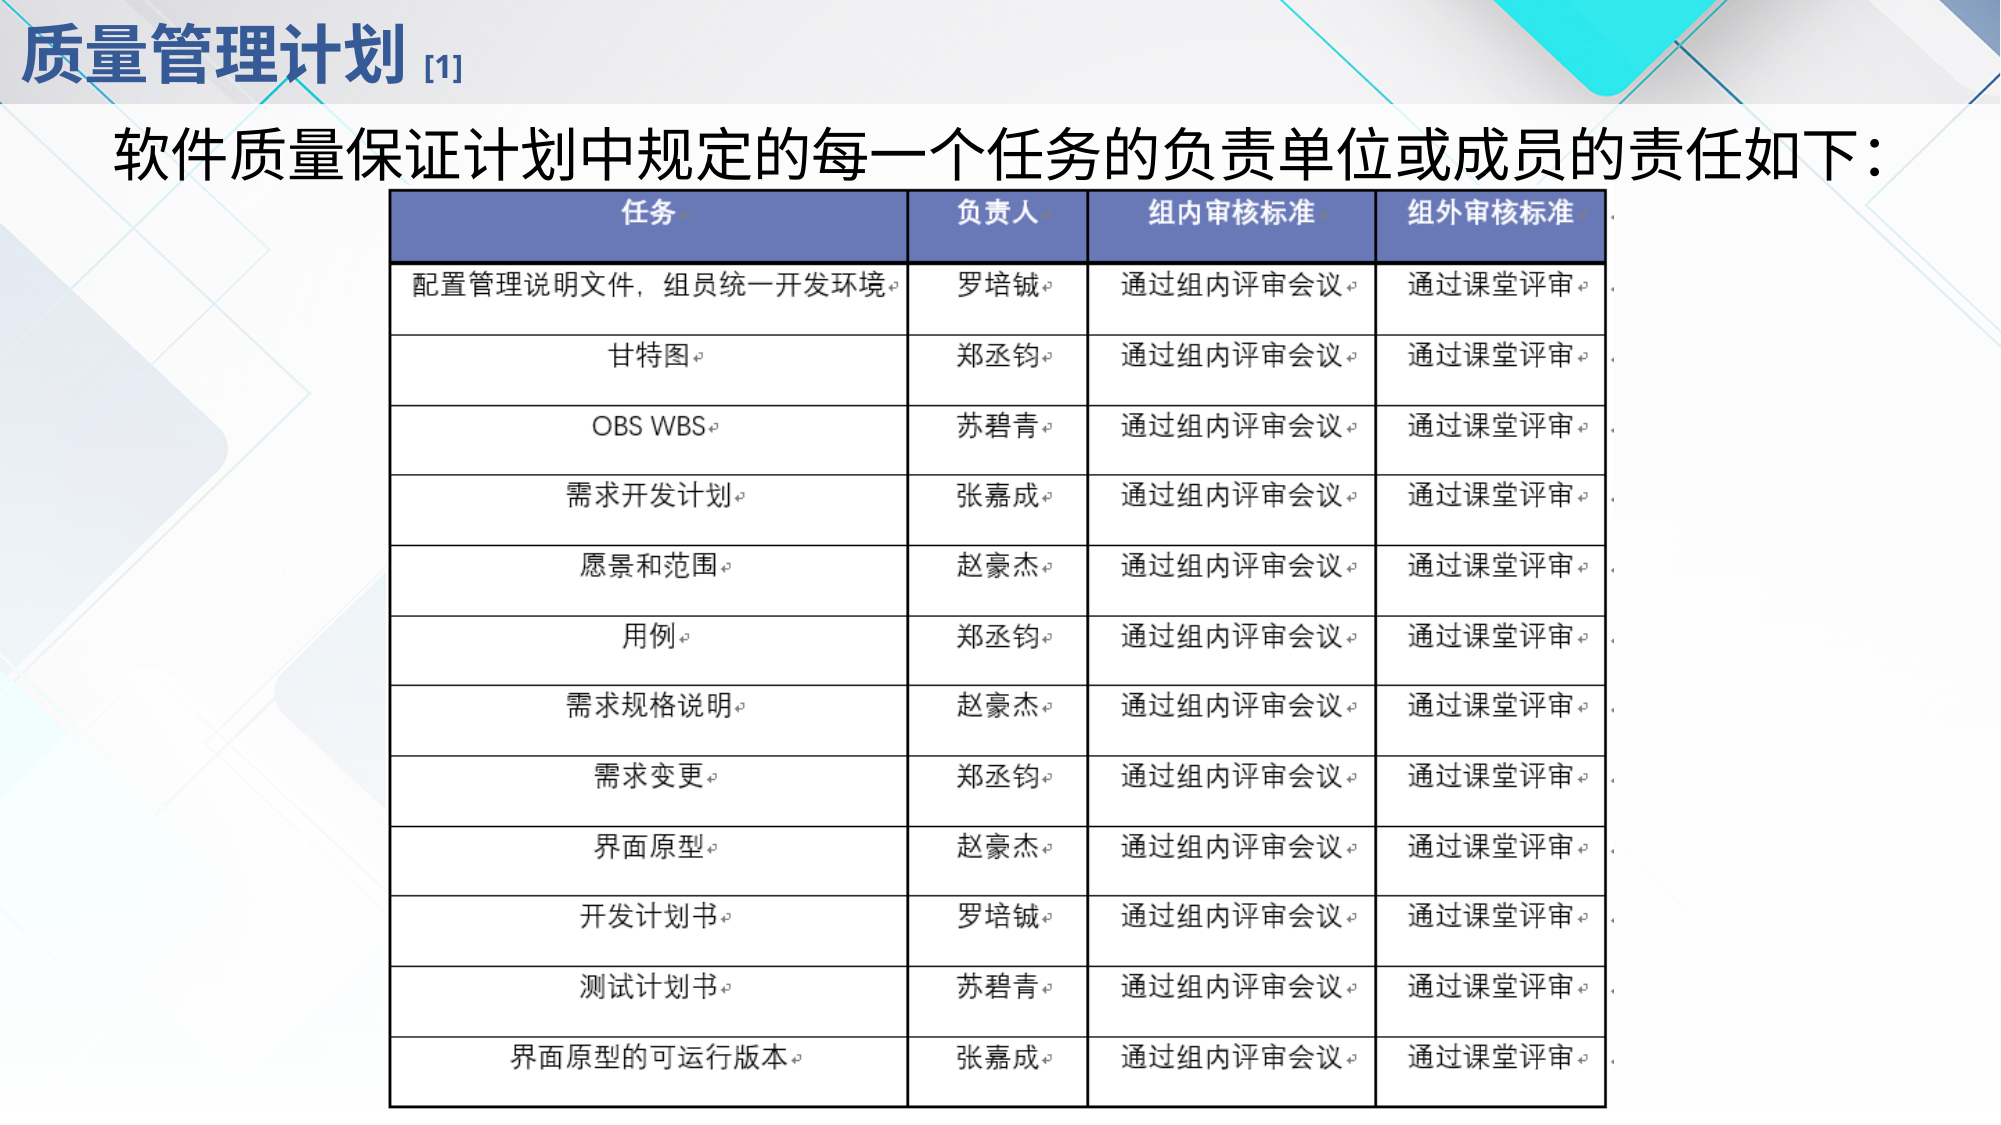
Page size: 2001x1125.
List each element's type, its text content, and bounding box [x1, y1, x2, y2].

picture [0, 0, 2001, 1125]
text_box 软件质量保证计划中规定的每一个任务的负责单位或成员的责任如下： [97, 100, 1903, 196]
picture [386, 185, 1614, 1114]
title 质量管理计划[1] [5, 15, 1730, 101]
